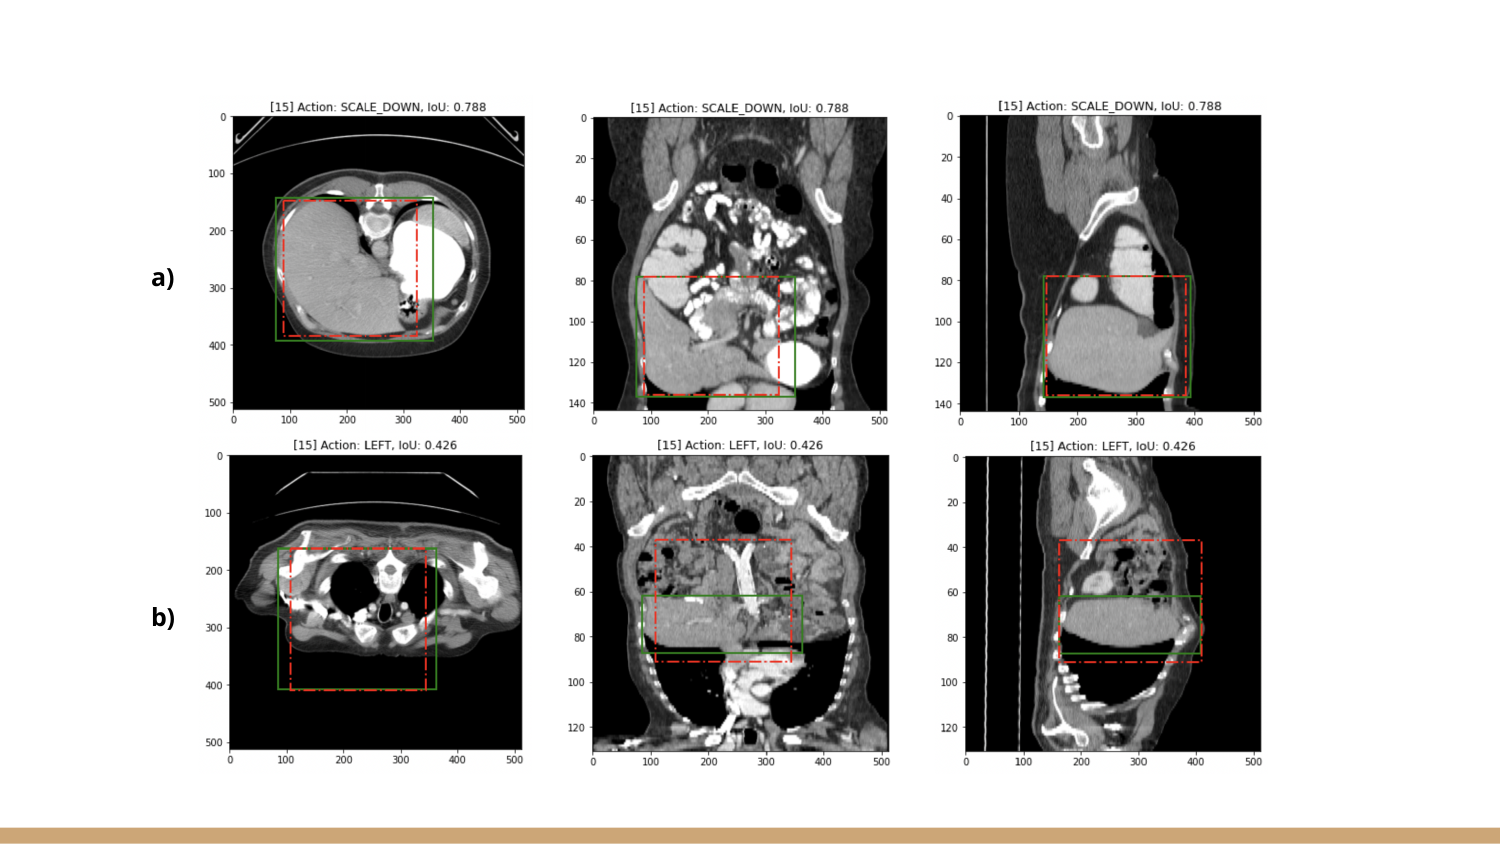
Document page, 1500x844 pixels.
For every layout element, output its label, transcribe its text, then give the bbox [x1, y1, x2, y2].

text_box b) [136, 572, 193, 647]
picture [933, 95, 1268, 434]
picture [566, 435, 900, 774]
text_box a) [136, 231, 193, 307]
picture [198, 95, 533, 434]
picture [565, 95, 900, 434]
picture [198, 435, 533, 774]
picture [933, 435, 1268, 774]
